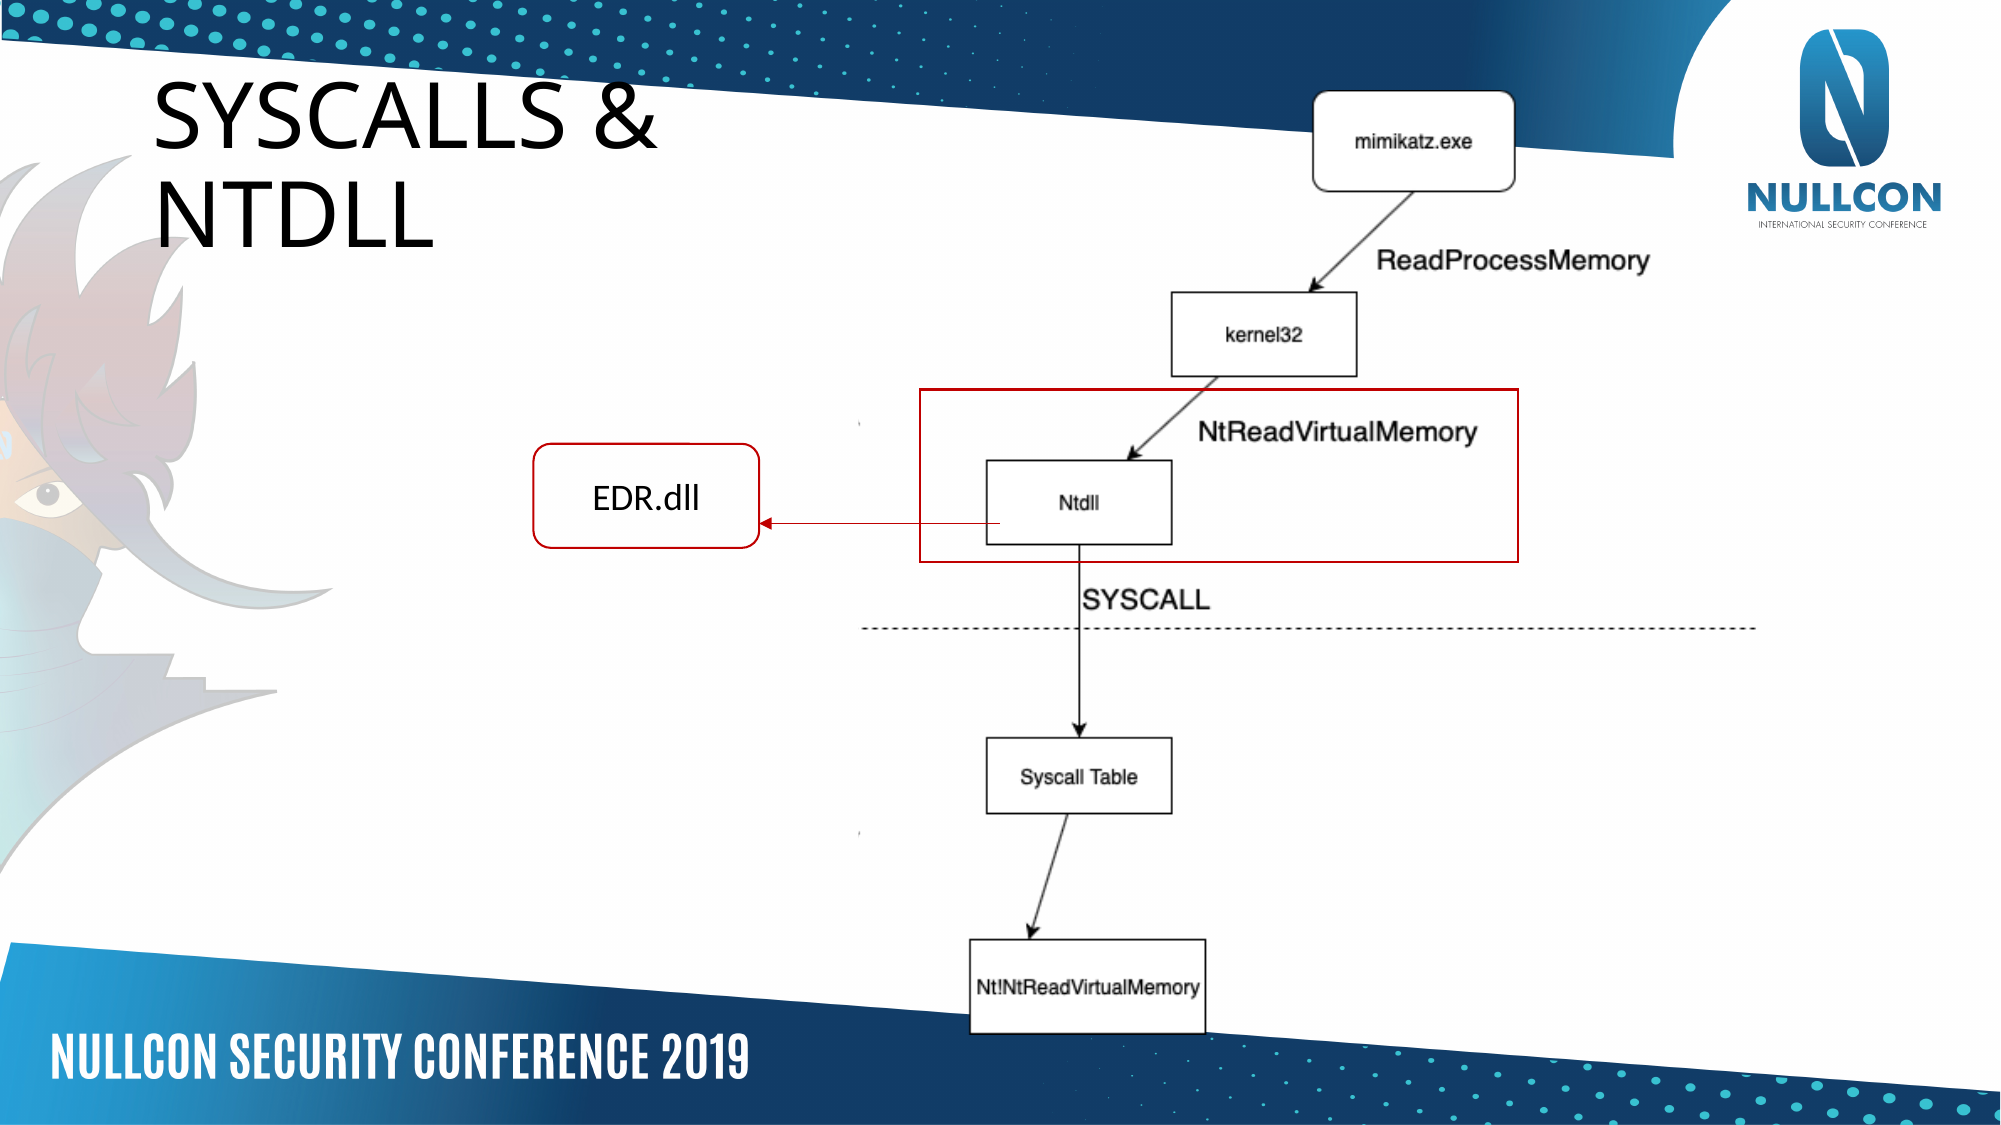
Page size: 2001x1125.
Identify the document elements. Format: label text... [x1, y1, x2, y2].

title SYSCALLS & NTDLL [137, 59, 859, 278]
picture [0, 0, 2001, 1125]
text_box EDR.dll [532, 442, 761, 549]
